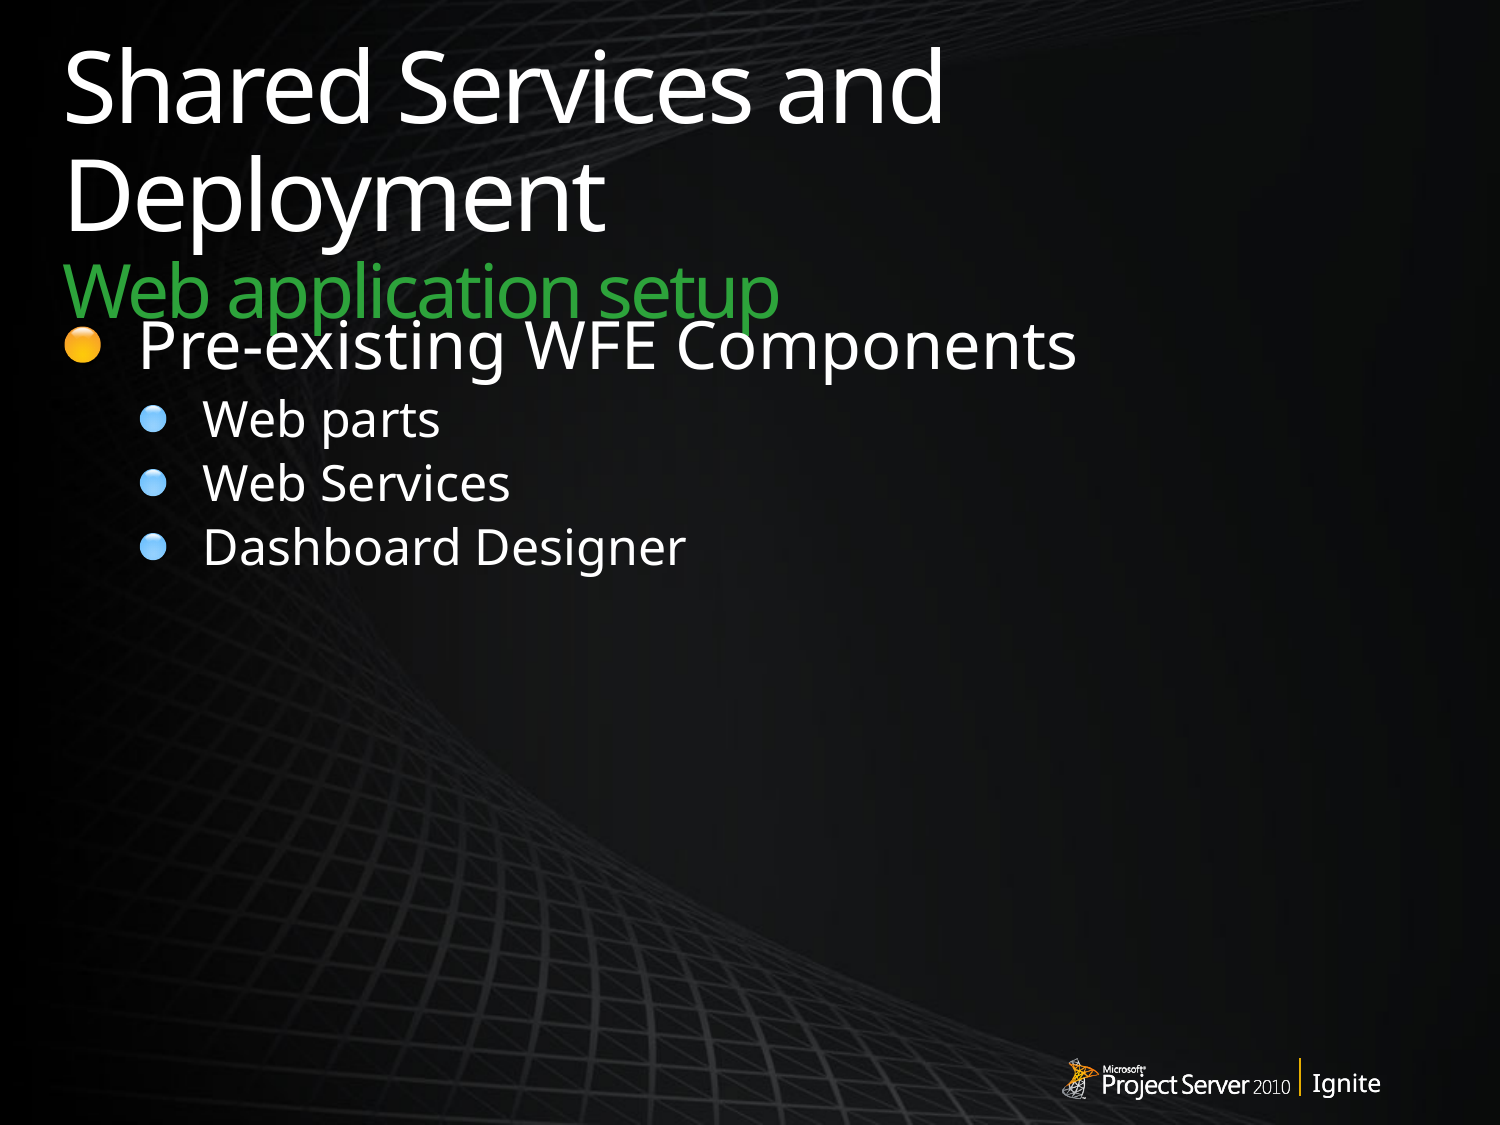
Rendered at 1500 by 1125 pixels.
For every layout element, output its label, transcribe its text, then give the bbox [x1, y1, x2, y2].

picture [0, 0, 1500, 1125]
list Pre-existing WFE Components Web parts Web Services Dashboard Designer [62, 312, 1438, 586]
title Shared Services and Deployment Web application setup [62, 37, 1438, 312]
